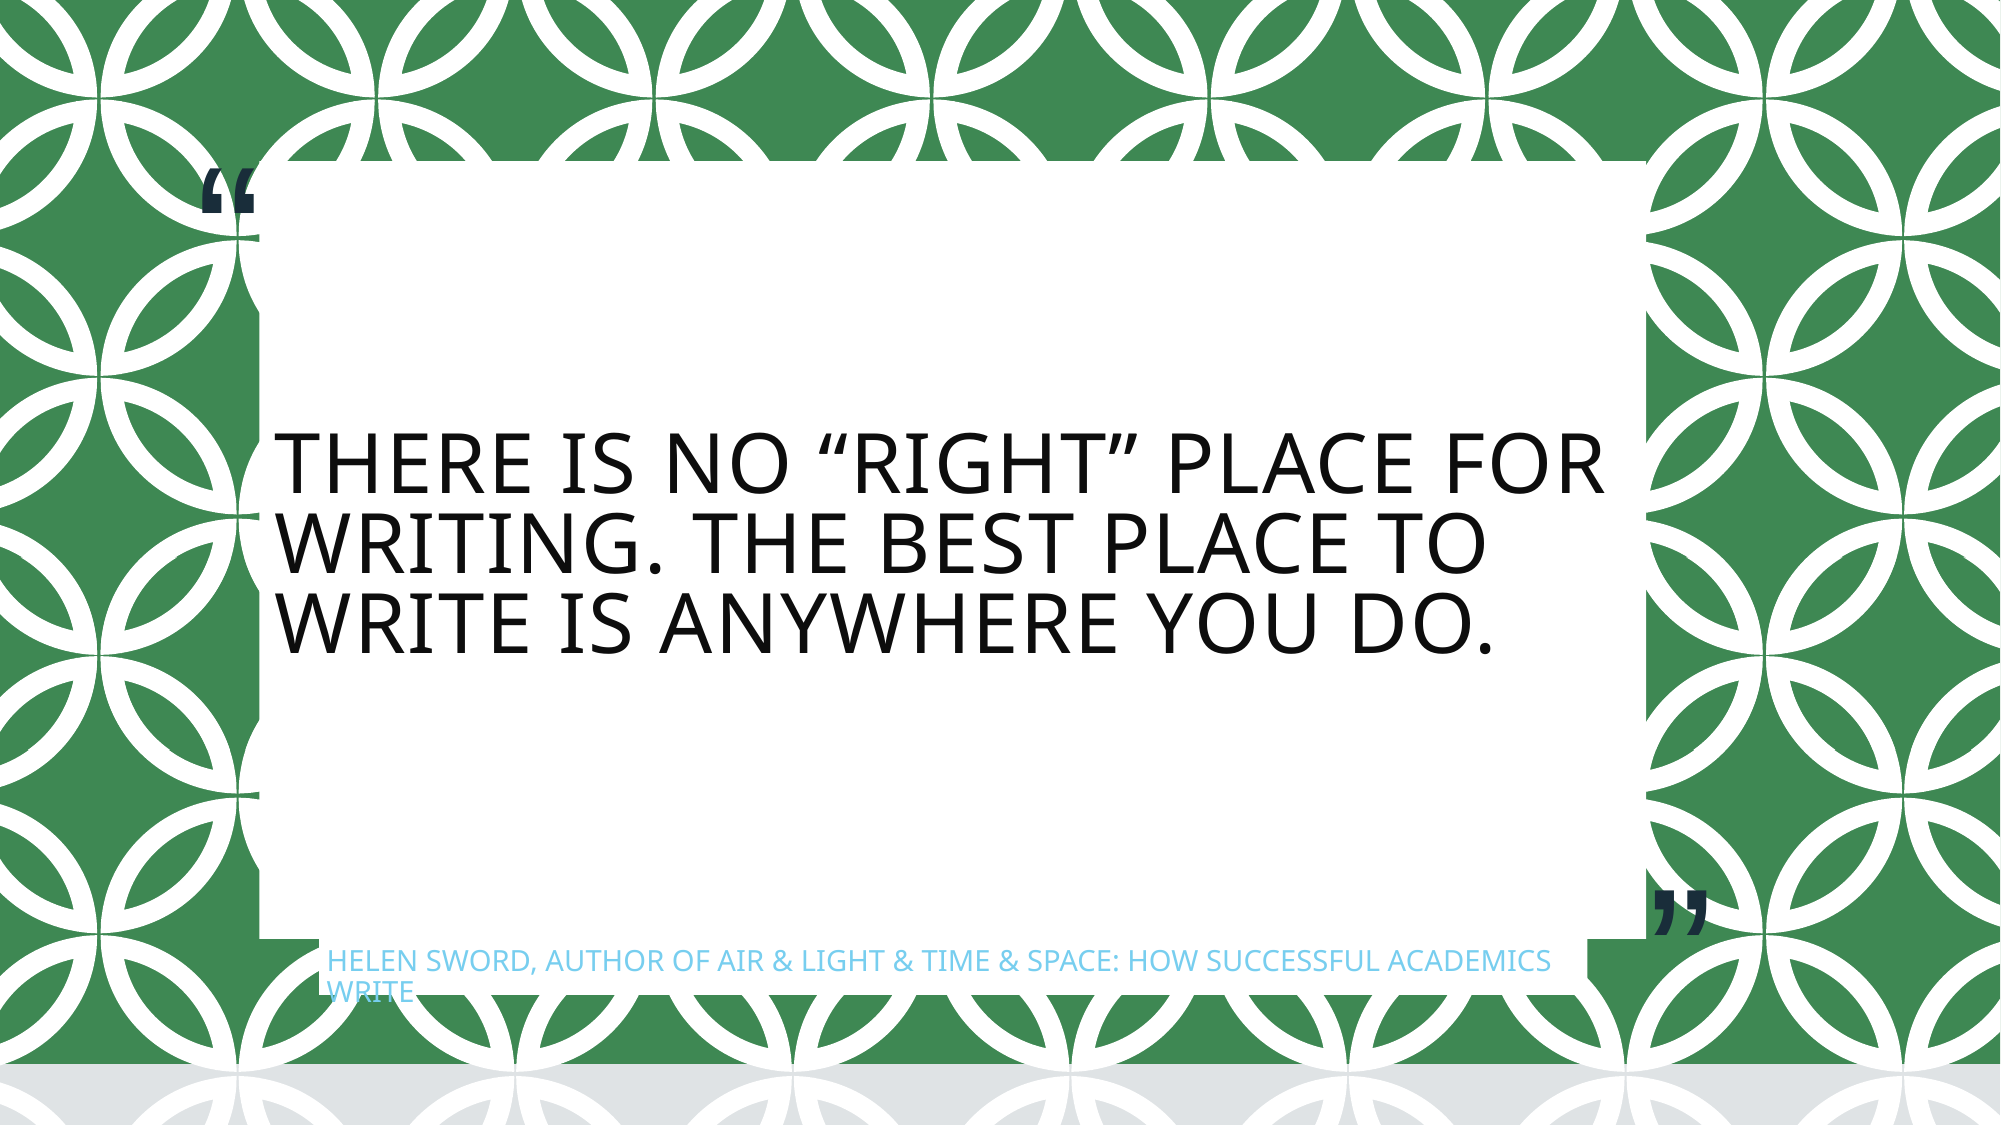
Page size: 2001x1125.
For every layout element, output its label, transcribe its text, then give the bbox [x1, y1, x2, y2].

list Helen Sword, author of Air & Light & Time & Space: How Successful Academics Write [319, 938, 1588, 995]
title There is no “right” place for writing. The best place to write is anywhere you do. [259, 161, 1647, 939]
